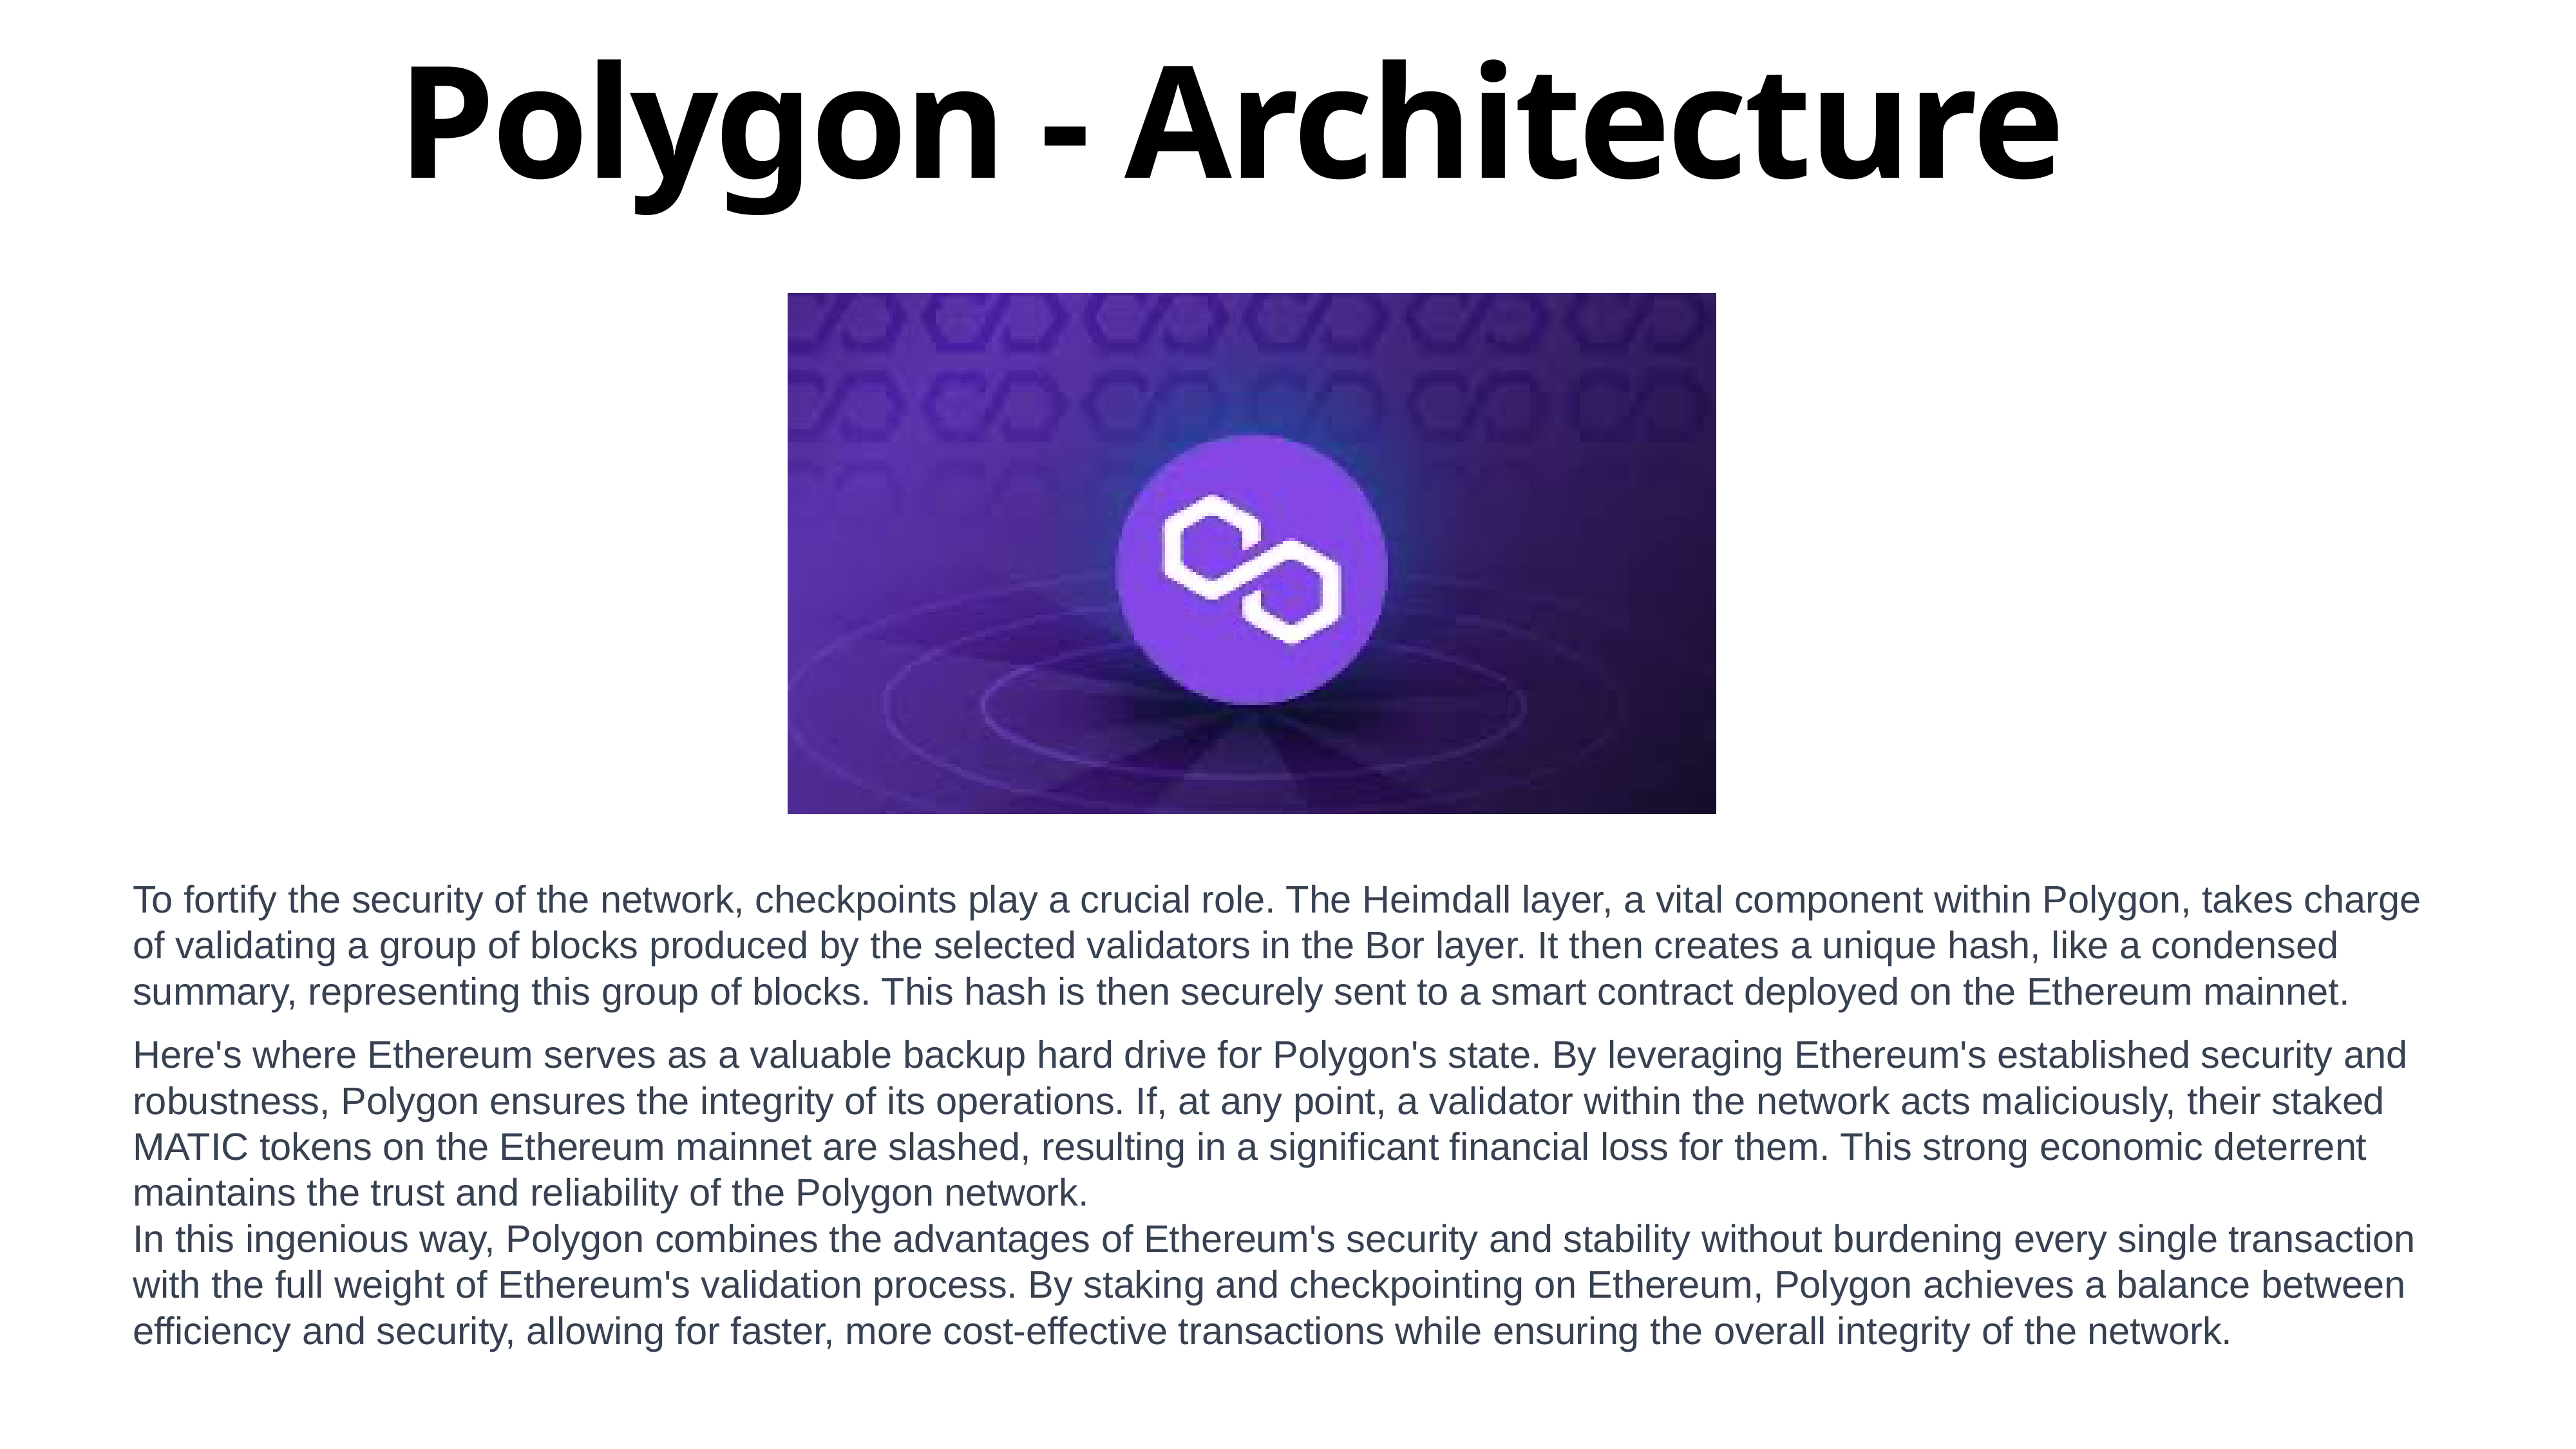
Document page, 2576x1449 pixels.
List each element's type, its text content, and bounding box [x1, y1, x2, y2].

picture [787, 293, 1716, 814]
title Polygon - Architecture [392, 0, 2576, 214]
subtitle To fortify the security of the network, checkpoints play a crucial role. The Heimdall layer, a vital component within Polygon, takes charge of validating a group of blocks produced by the selected validators in the Bor layer. It then creates a unique hash, like a condensed summary, representing this group of blocks. This hash is then securely sent to a smart contract deployed on the Ethereum mainnet. Here's where Ethereum serves as a valuable backup hard drive for Polygon's state. By leveraging Ethereum's established security and robustness, Polygon ensures the integrity of its operations. If, at any point, a validator within the network acts maliciously, their staked MATIC tokens on the Ethereum mainnet are slashed, resulting in a significant financial loss for them. This strong economic deterrent maintains the trust and reliability of the Polygon network. In this ingenious way, Polygon combines the advantages of Ethereum's security and stability without burdening every single transaction with the full weight of Ethereum's validation process. By staking and checkpointing on Ethereum, Polygon achieves a balance between efficiency and security, allowing for faster, more cost-effective transactions while ensuring the overall integrity of the network. [127, 869, 2449, 1425]
